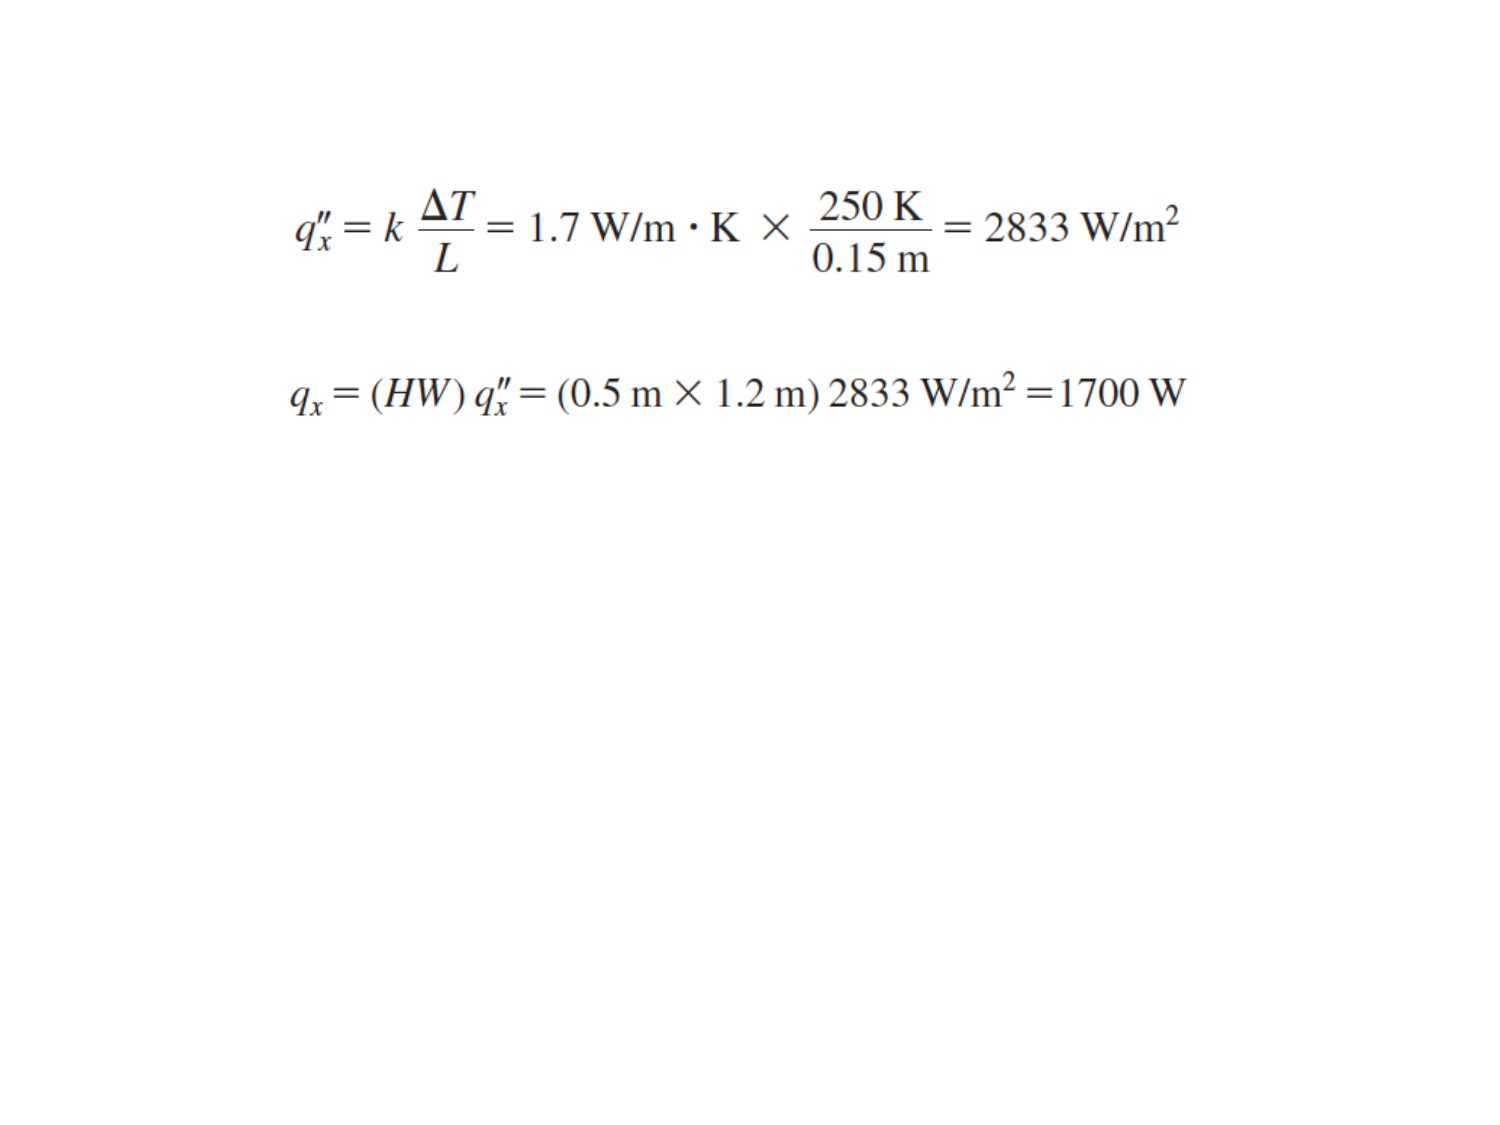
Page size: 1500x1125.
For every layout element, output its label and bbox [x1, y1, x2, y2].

picture [275, 167, 1200, 295]
picture [275, 361, 1197, 435]
